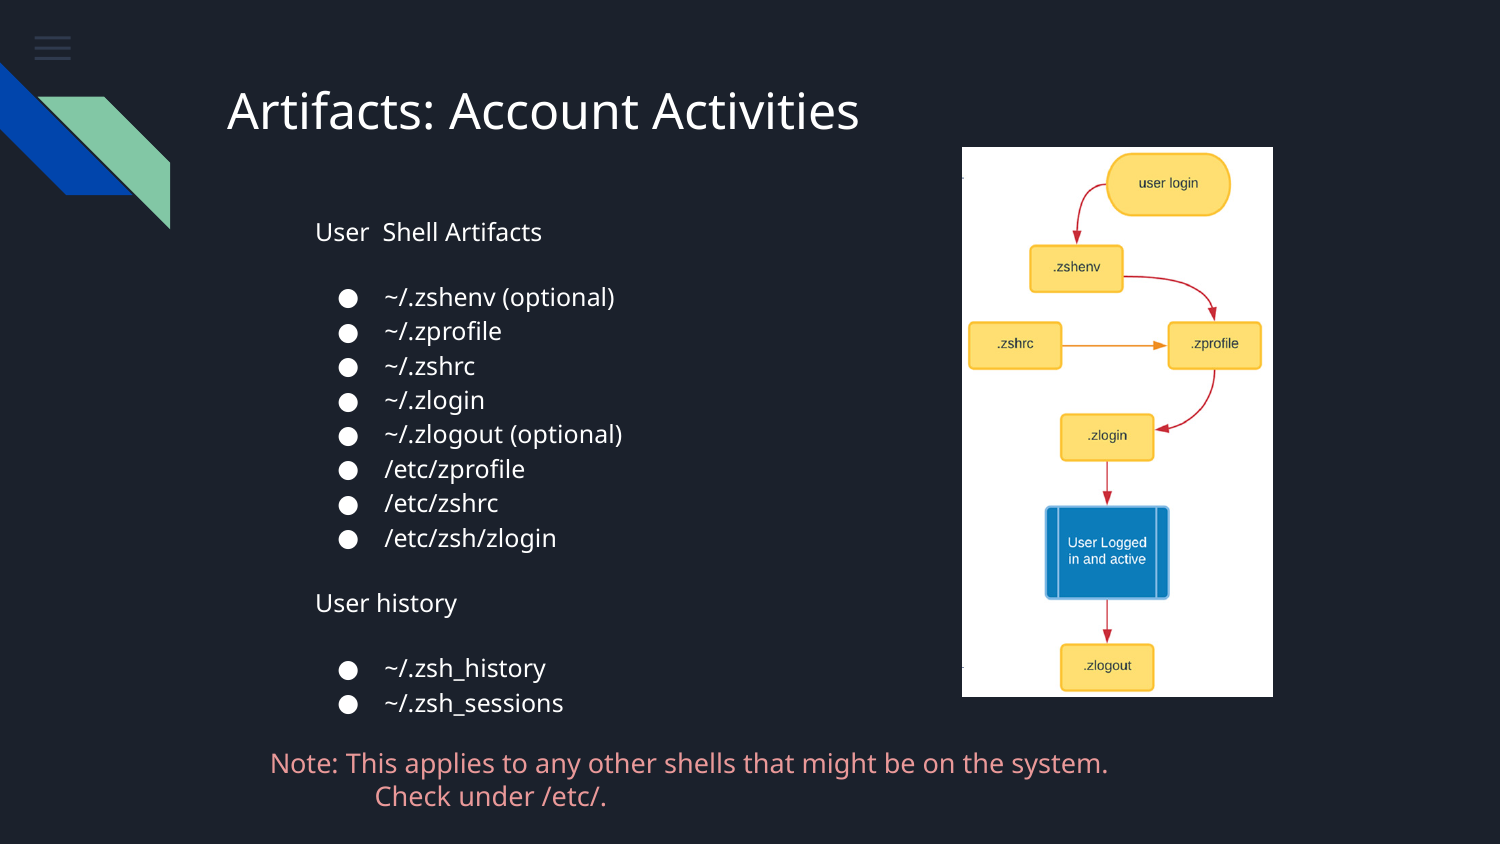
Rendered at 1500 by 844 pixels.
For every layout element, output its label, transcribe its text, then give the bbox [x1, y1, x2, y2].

text_box Note: This applies to any other shells that might be on the system. Check under /etc/. [254, 731, 1342, 826]
list User Shell Artifacts ~/.zshenv (optional) ~/.zprofile ~/.zshrc ~/.zlogin ~/.zlogout (optional) /etc/zprofile /etc/zshrc /etc/zsh/zlogin User history ~/.zsh_history ~/.zsh_sessions [301, 197, 815, 665]
title Artifacts: Account Activities [212, 64, 1368, 215]
picture [962, 147, 1273, 697]
